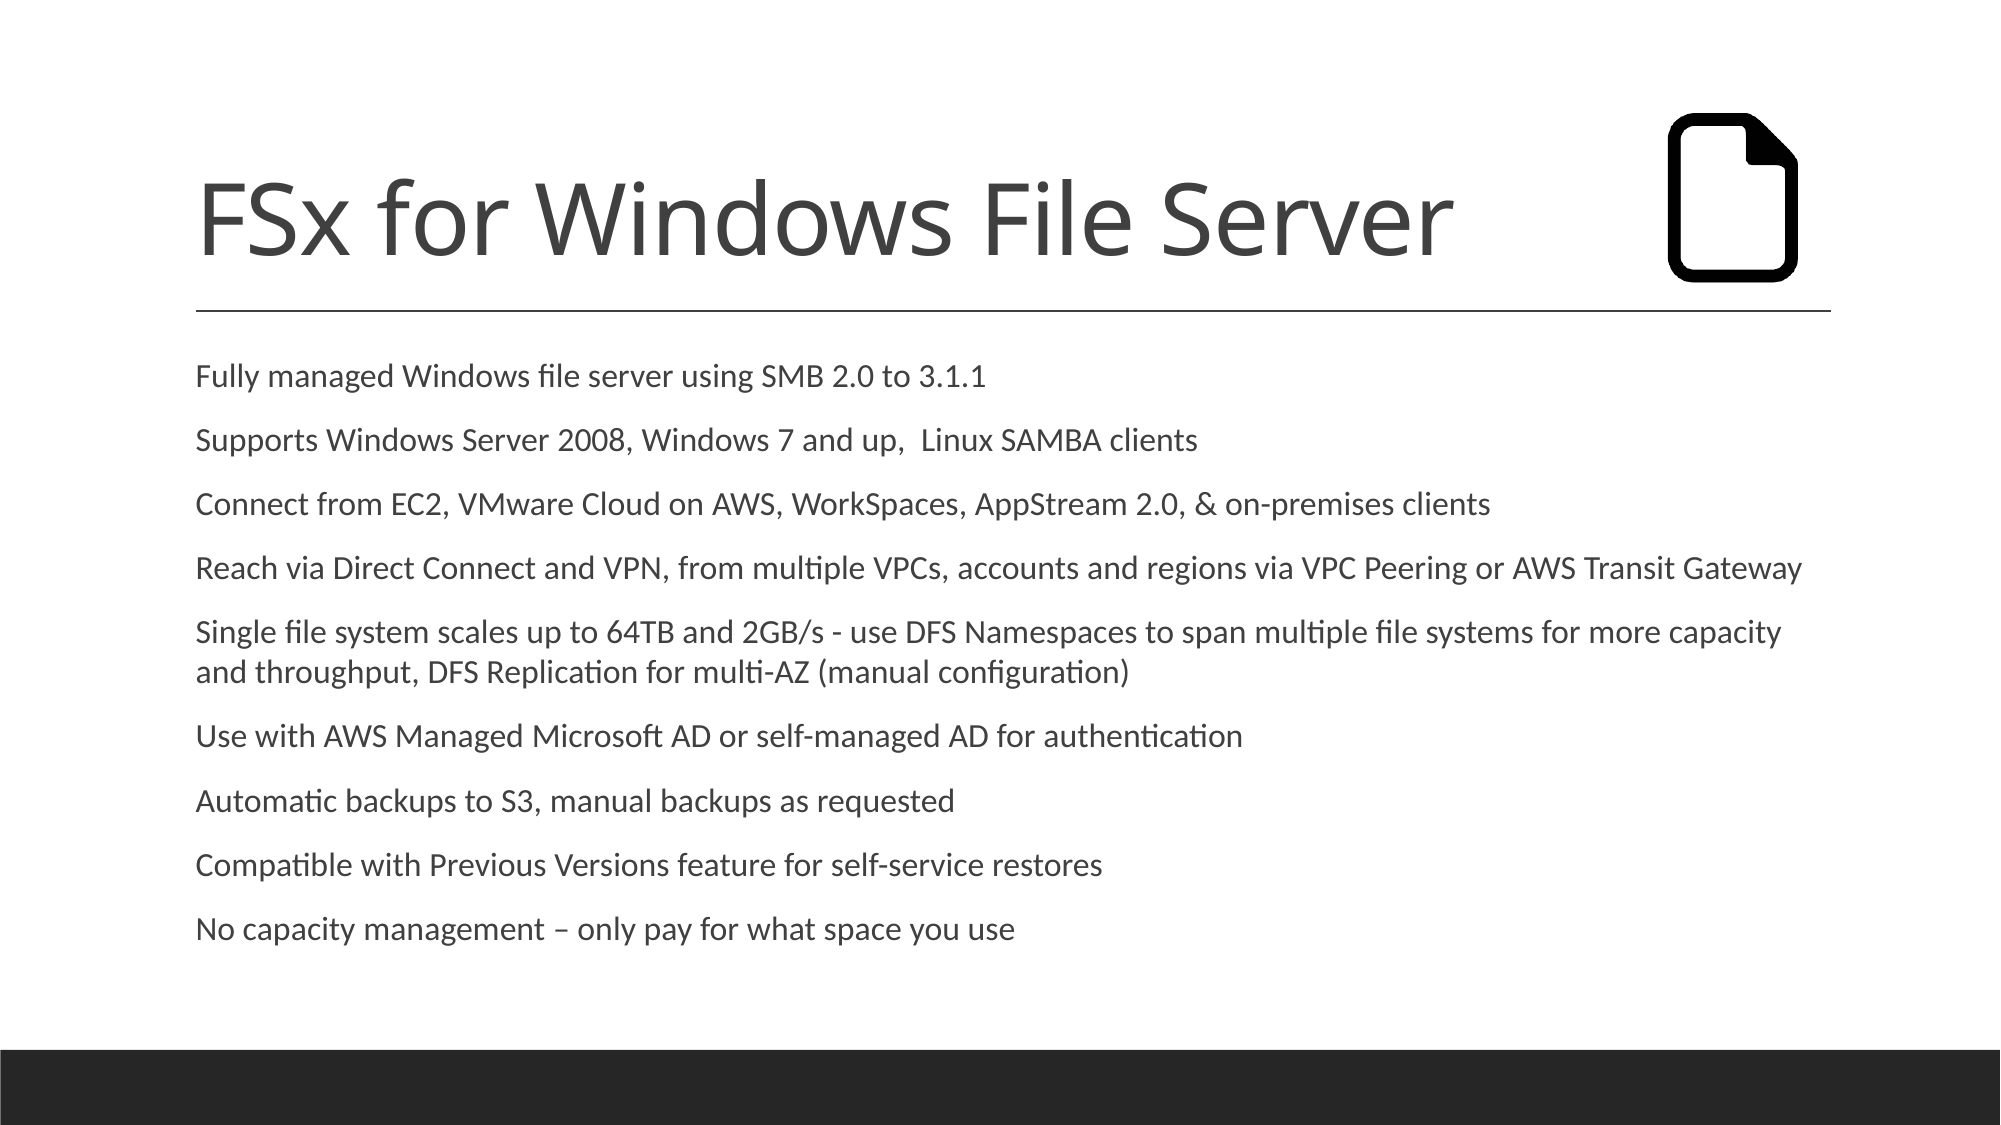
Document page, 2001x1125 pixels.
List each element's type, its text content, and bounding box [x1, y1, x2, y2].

picture [1648, 113, 1821, 286]
list Fully managed Windows file server using SMB 2.0 to 3.1.1 Supports Windows Server 2008, Windows 7 and up, Linux SAMBA clients Connect from EC2, VMware Cloud on AWS, WorkSpaces, AppStream 2.0, & on-premises clients Reach via Direct Connect and VPN, from multiple VPCs, accounts and regions via VPC Peering or AWS Transit Gateway Single file system scales up to 64TB and 2GB/s - use DFS Namespaces to span multiple file systems for more capacity and throughput, DFS Replication for multi-AZ (manual configuration) Use with AWS Managed Microsoft AD or self-managed AD for authentication Automatic backups to S3, manual backups as requested Compatible with Previous Versions feature for self-service restores No capacity management – only pay for what space you use [180, 345, 1830, 963]
title FSx for Windows File Server [180, 47, 1830, 285]
